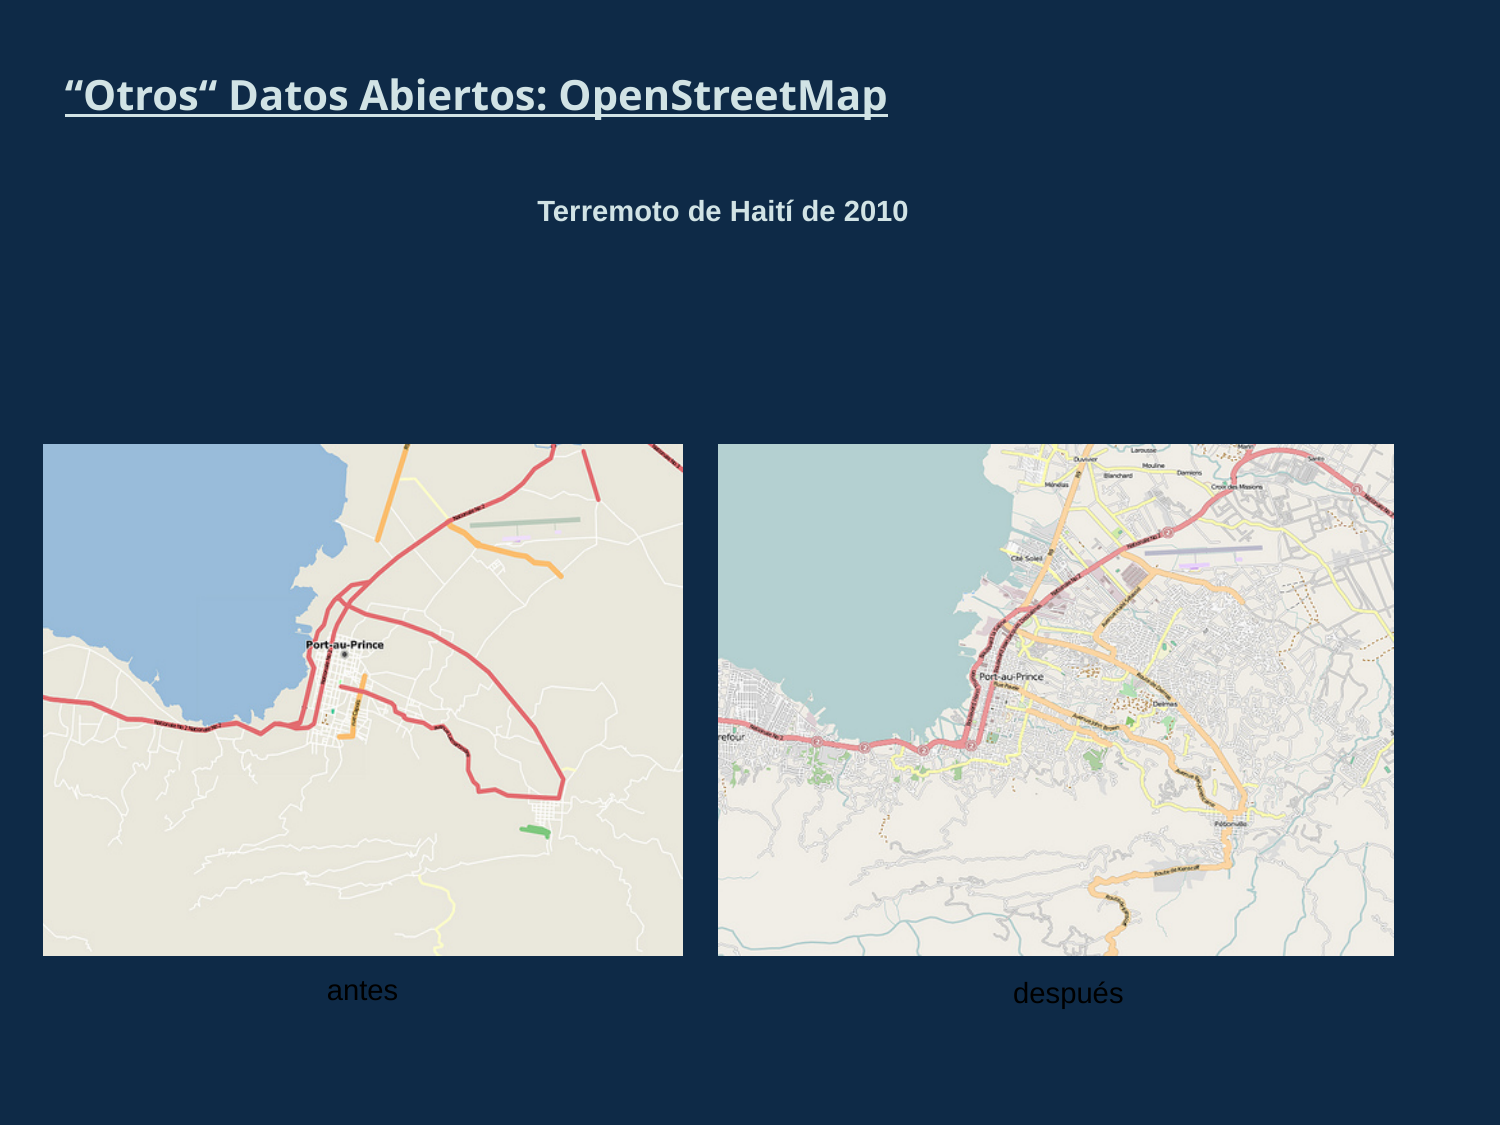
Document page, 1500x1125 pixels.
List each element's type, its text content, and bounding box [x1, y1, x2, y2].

picture [718, 444, 1394, 956]
text_box antes [312, 965, 414, 1014]
picture [43, 444, 683, 956]
text_box “Otros“ Datos Abiertos: OpenStreetMap [49, 61, 904, 127]
text_box después [998, 967, 1139, 1018]
text_box Terremoto de Haití de 2010 [522, 184, 925, 235]
